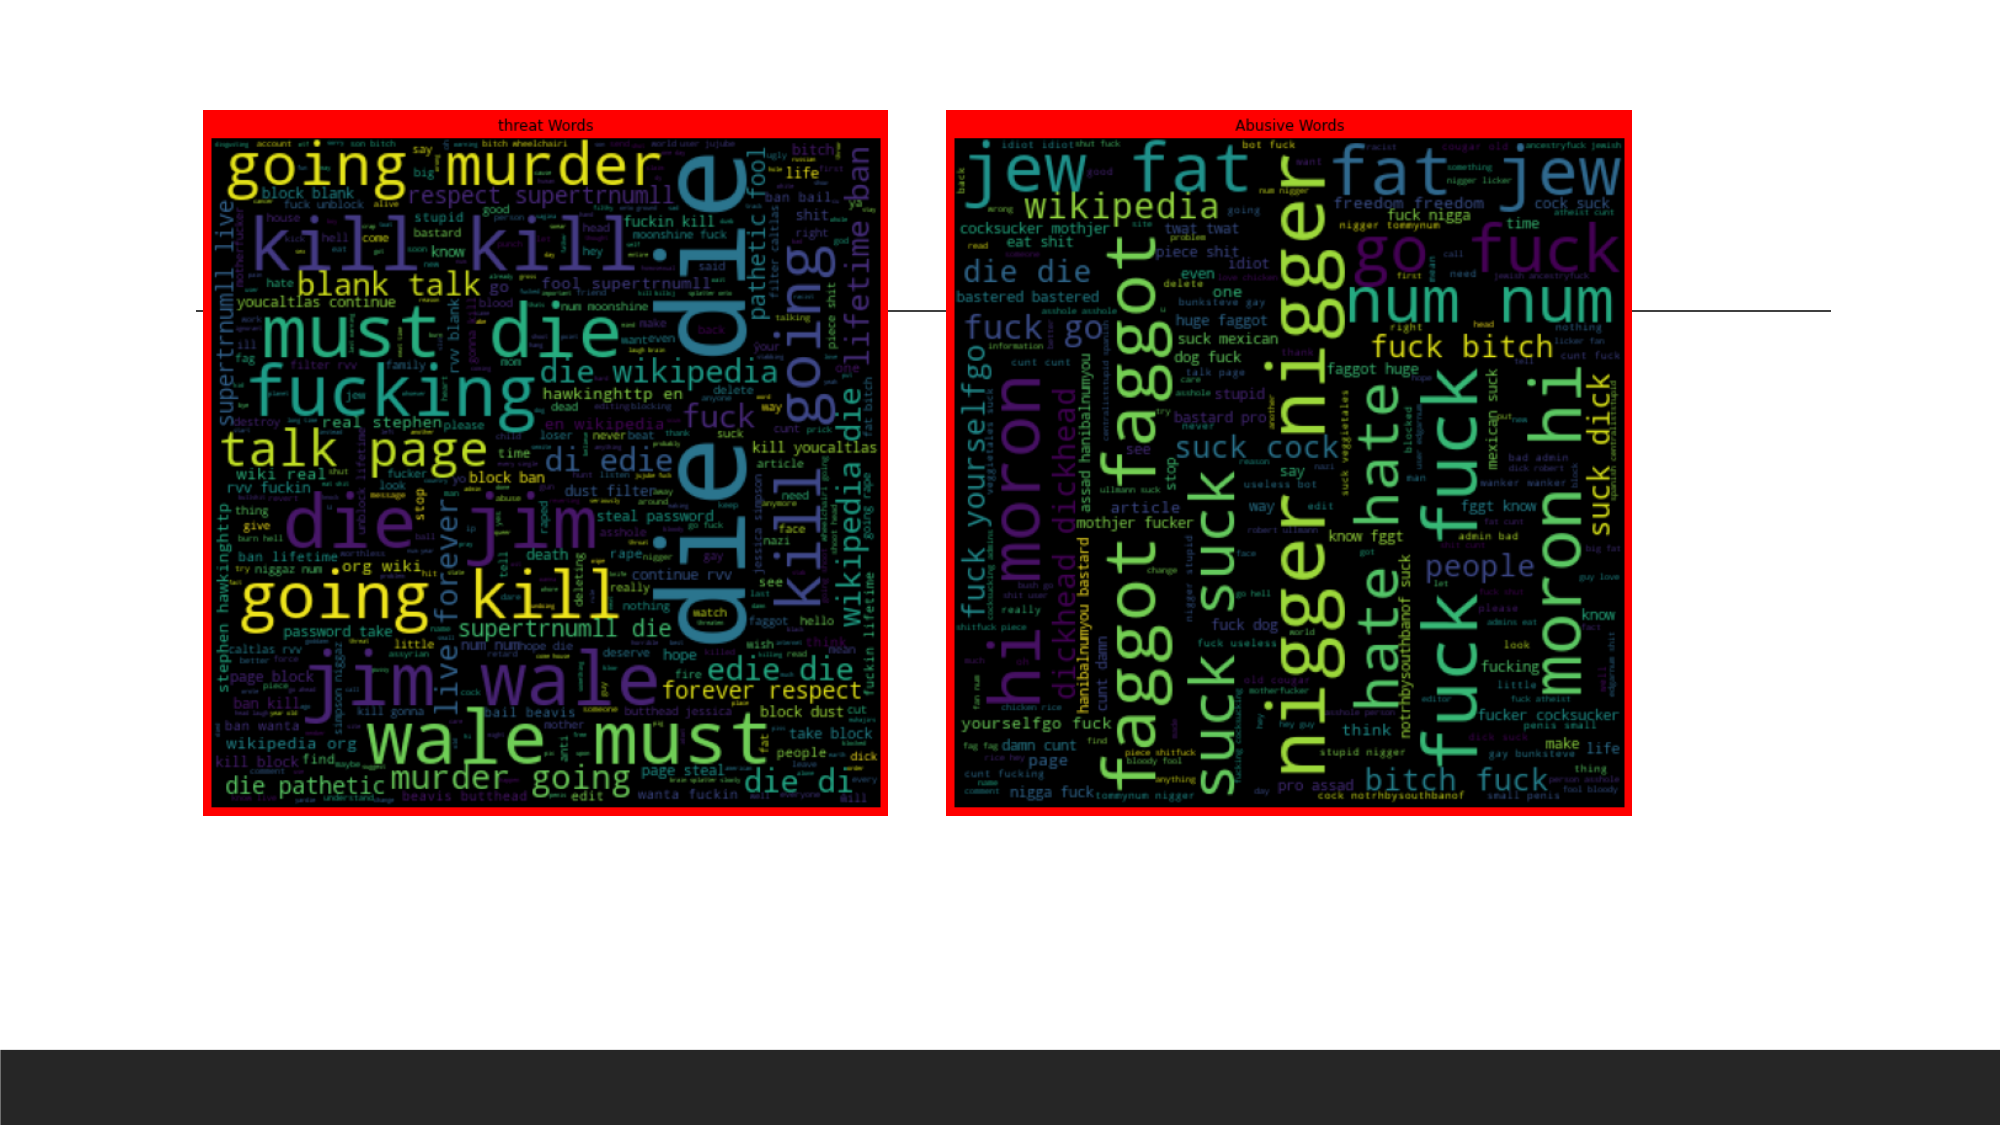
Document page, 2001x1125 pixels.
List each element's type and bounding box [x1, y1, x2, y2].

picture [202, 109, 889, 817]
picture [946, 109, 1633, 817]
